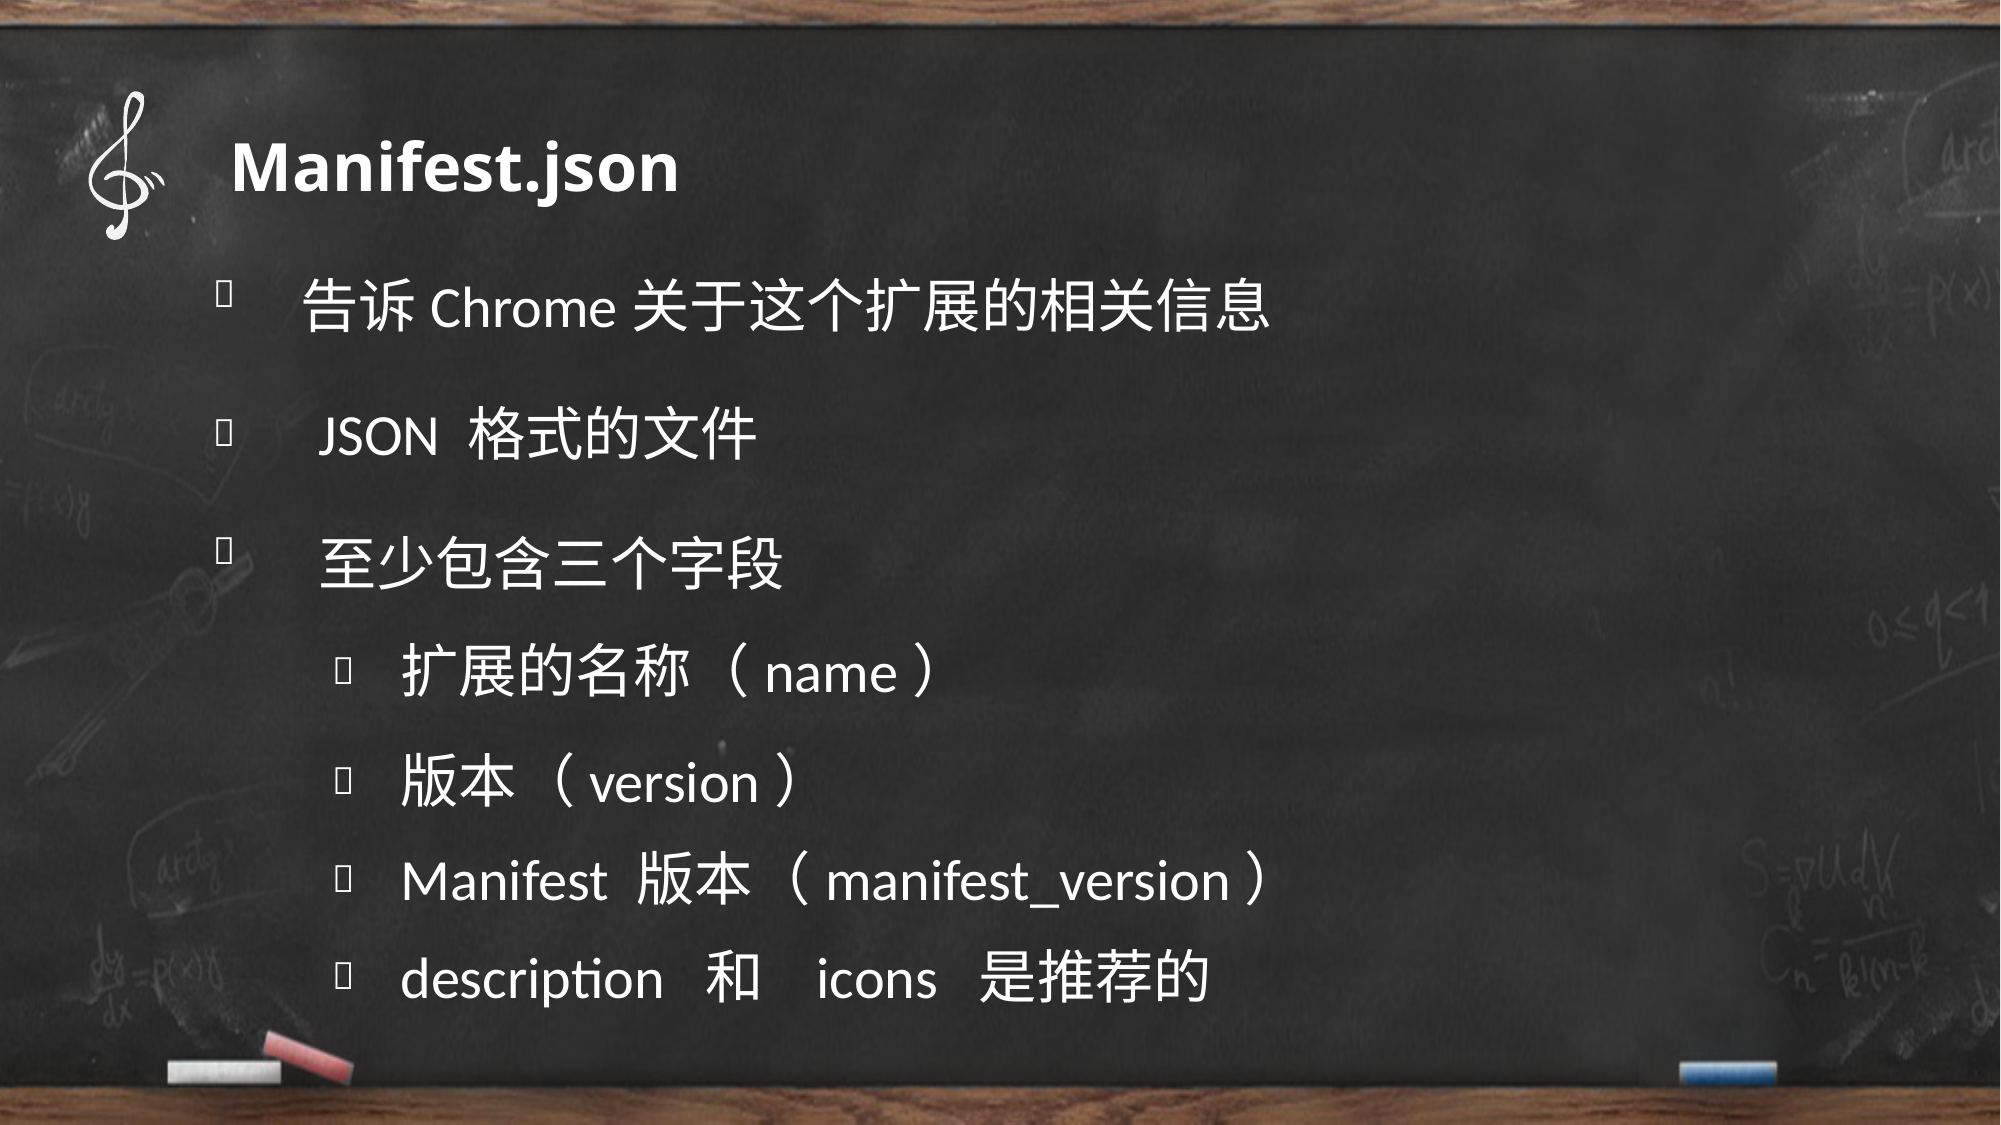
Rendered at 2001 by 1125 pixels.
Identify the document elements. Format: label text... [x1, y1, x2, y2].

picture [0, 0, 2001, 1125]
text_box Manifest 版本（manifest_version） [385, 834, 1694, 920]
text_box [85, 90, 169, 242]
text_box 版本（version） [385, 736, 1694, 822]
text_box  [317, 749, 370, 809]
text_box 扩展的名称（name） [385, 626, 1694, 712]
text_box JSON 格式的文件 [304, 389, 1613, 474]
text_box Manifest.json [211, 124, 682, 205]
text_box description 和 icons 是推荐的 [385, 932, 1694, 1017]
text_box  [317, 944, 370, 1005]
text_box  [317, 847, 370, 908]
text_box 至少包含三个字段 [304, 519, 1613, 605]
text_box  [317, 639, 370, 700]
text_box 告诉Chrome关于这个扩展的相关信息 [285, 262, 1594, 347]
text_box  [198, 401, 251, 462]
text_box  [198, 262, 251, 322]
text_box  [198, 519, 251, 580]
